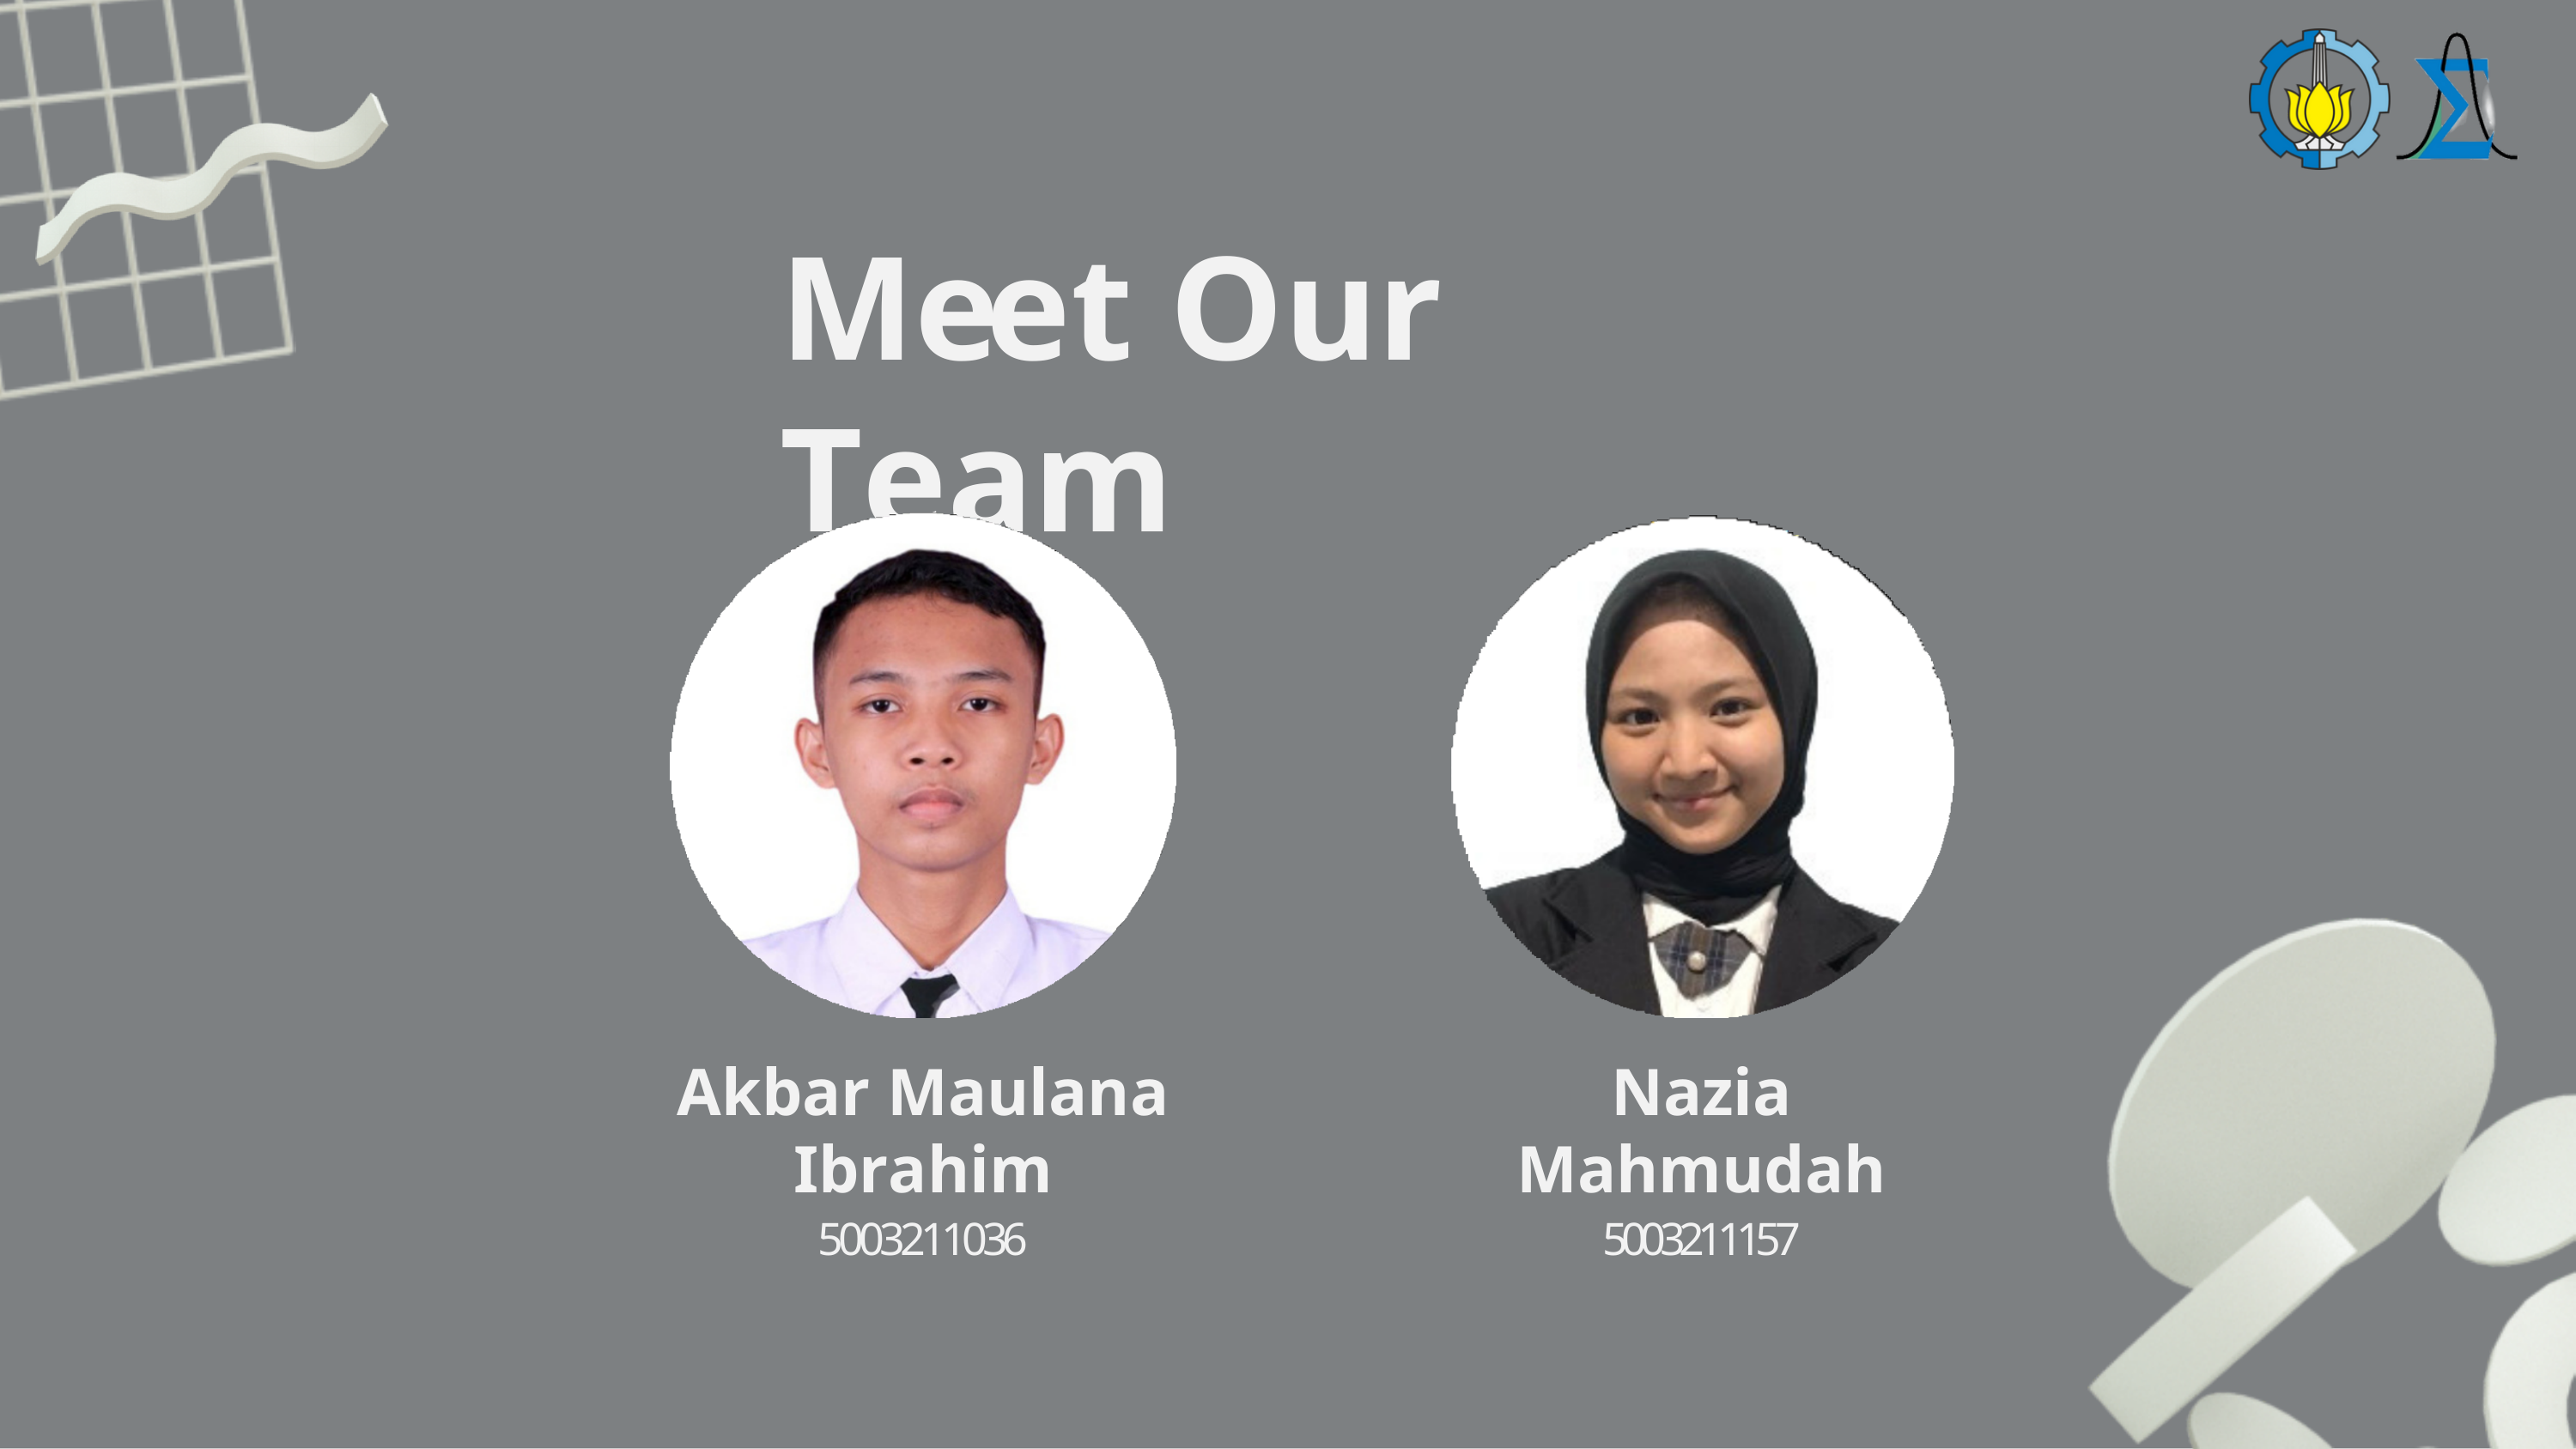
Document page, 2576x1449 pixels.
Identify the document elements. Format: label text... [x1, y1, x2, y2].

picture [2086, 917, 2576, 1449]
text_box [0, 0, 2576, 1449]
text_box Akbar Maulana Ibrahim 5003211036 [583, 1041, 1263, 1265]
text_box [2249, 26, 2525, 171]
title Meet Our Team [778, 215, 1798, 561]
picture [1448, 512, 1955, 1018]
text_box Nazia Mahmudah 5003211157 [1446, 1041, 1957, 1265]
picture [670, 512, 1176, 1018]
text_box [0, 0, 391, 415]
